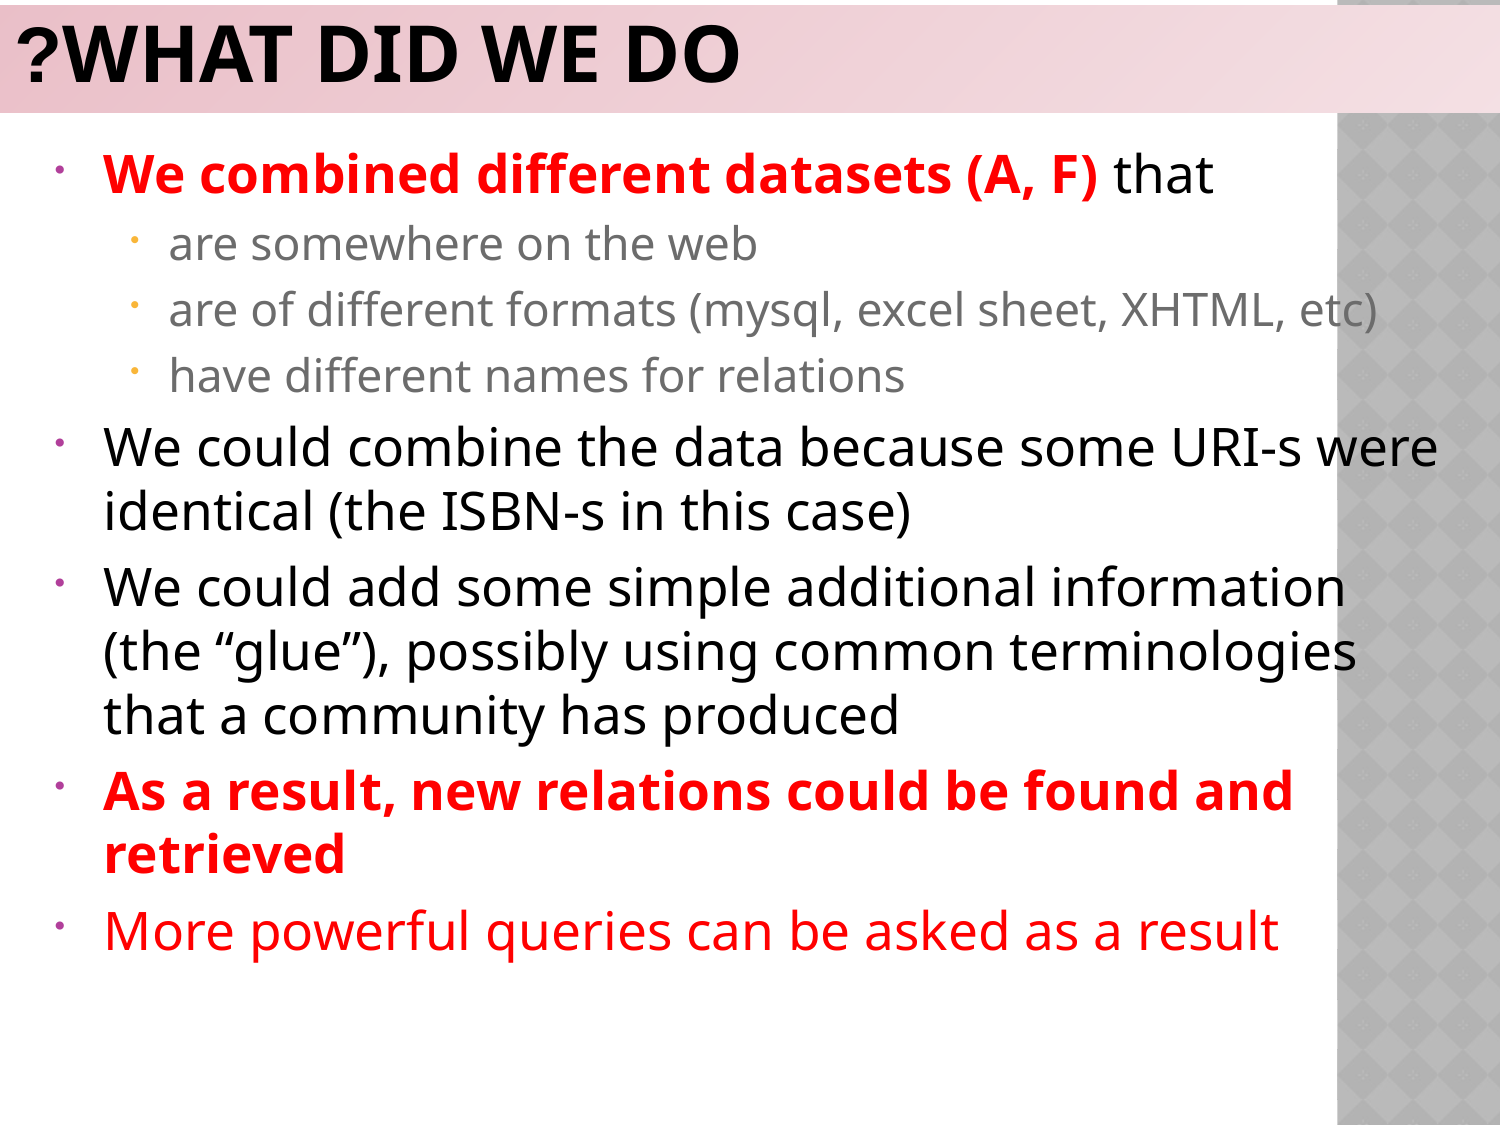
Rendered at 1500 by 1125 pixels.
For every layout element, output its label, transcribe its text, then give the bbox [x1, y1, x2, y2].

list We combined different datasets (A, F) that are somewhere on the web are of different formats (mysql, excel sheet, XHTML, etc) have different names for relations We could combine the data because some URI-s were identical (the ISBN-s in this case) We could add some simple additional information (the “glue”), possibly using common terminologies that a community has produced As a result, new relations could be found and retrieved More powerful queries can be asked as a result [26, 133, 1473, 1015]
title What did we do? [0, 5, 1500, 113]
